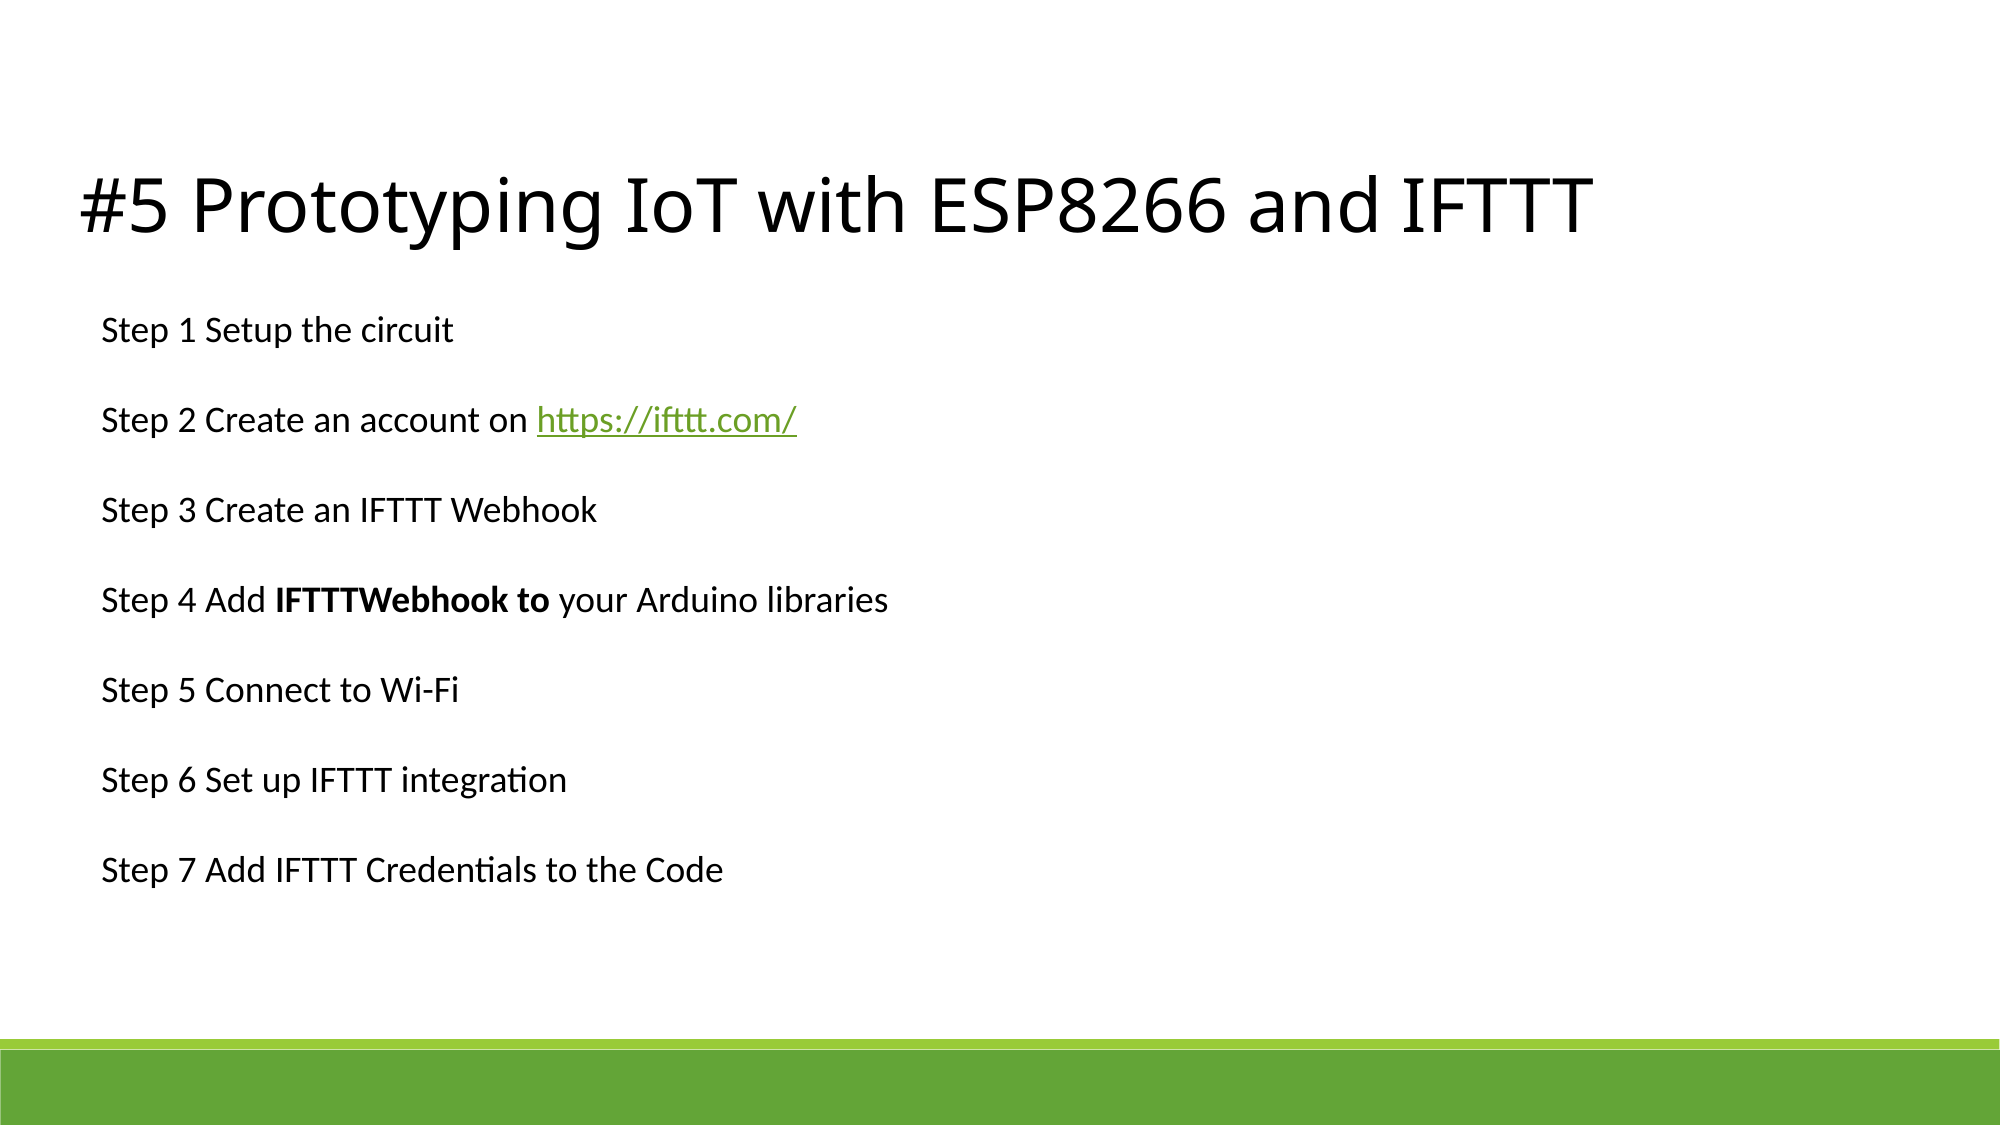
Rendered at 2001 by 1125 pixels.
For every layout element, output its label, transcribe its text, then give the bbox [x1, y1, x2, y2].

text_box #5 Prototyping IoT with ESP8266 and IFTTT [64, 16, 1900, 255]
text_box Step 1 Setup the circuit Step 2 Create an account on https://ifttt.com/ Step 3 Create an IFTTT Webhook Step 4 Add IFTTTWebhook to your Arduino libraries Step 5 Connect to Wi-Fi Step 6 Set up IFTTT integration Step 7 Add IFTTT Credentials to the Code [101, 297, 1752, 931]
